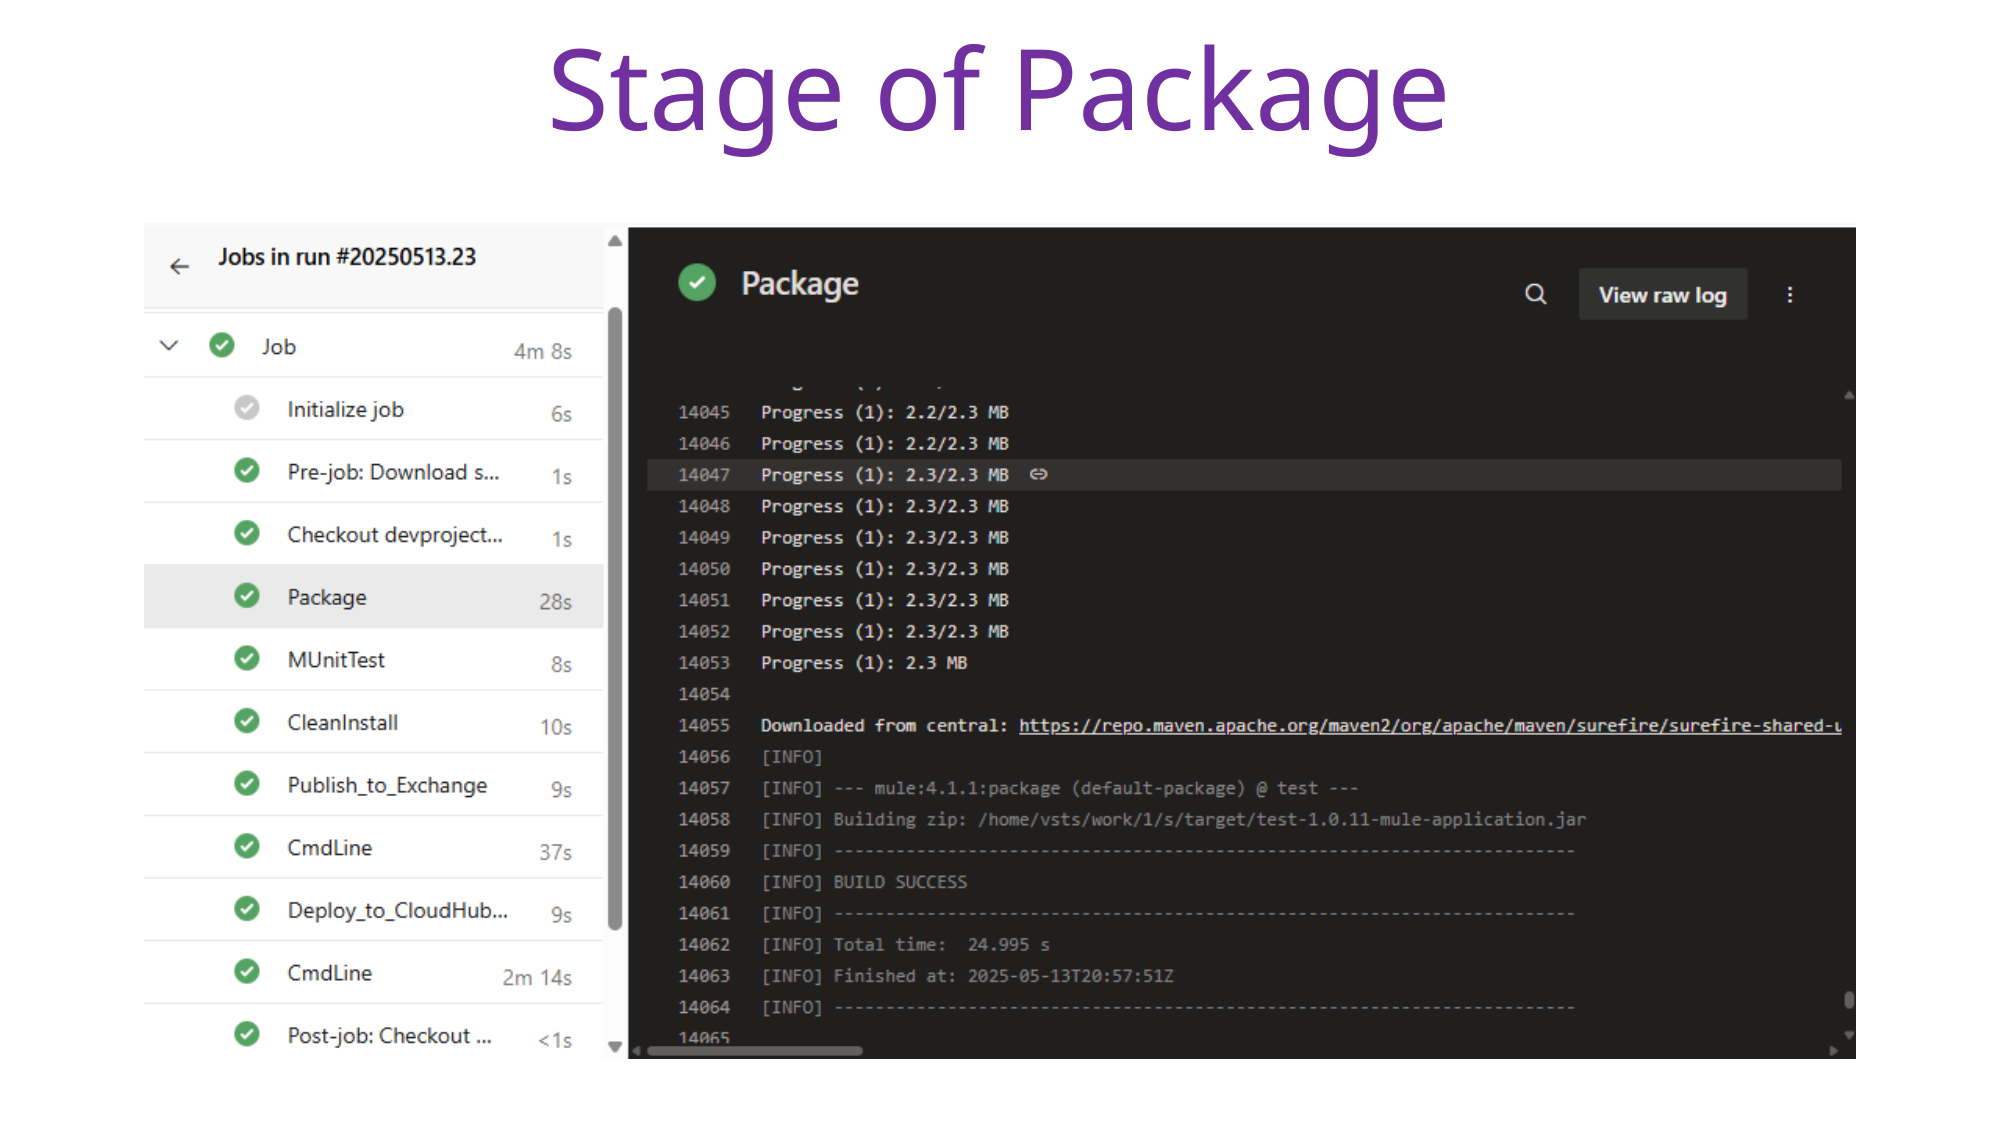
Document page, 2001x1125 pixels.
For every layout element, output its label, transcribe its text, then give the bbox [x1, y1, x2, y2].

text_box Stage of Package [532, 10, 1467, 161]
picture [143, 223, 1856, 1059]
